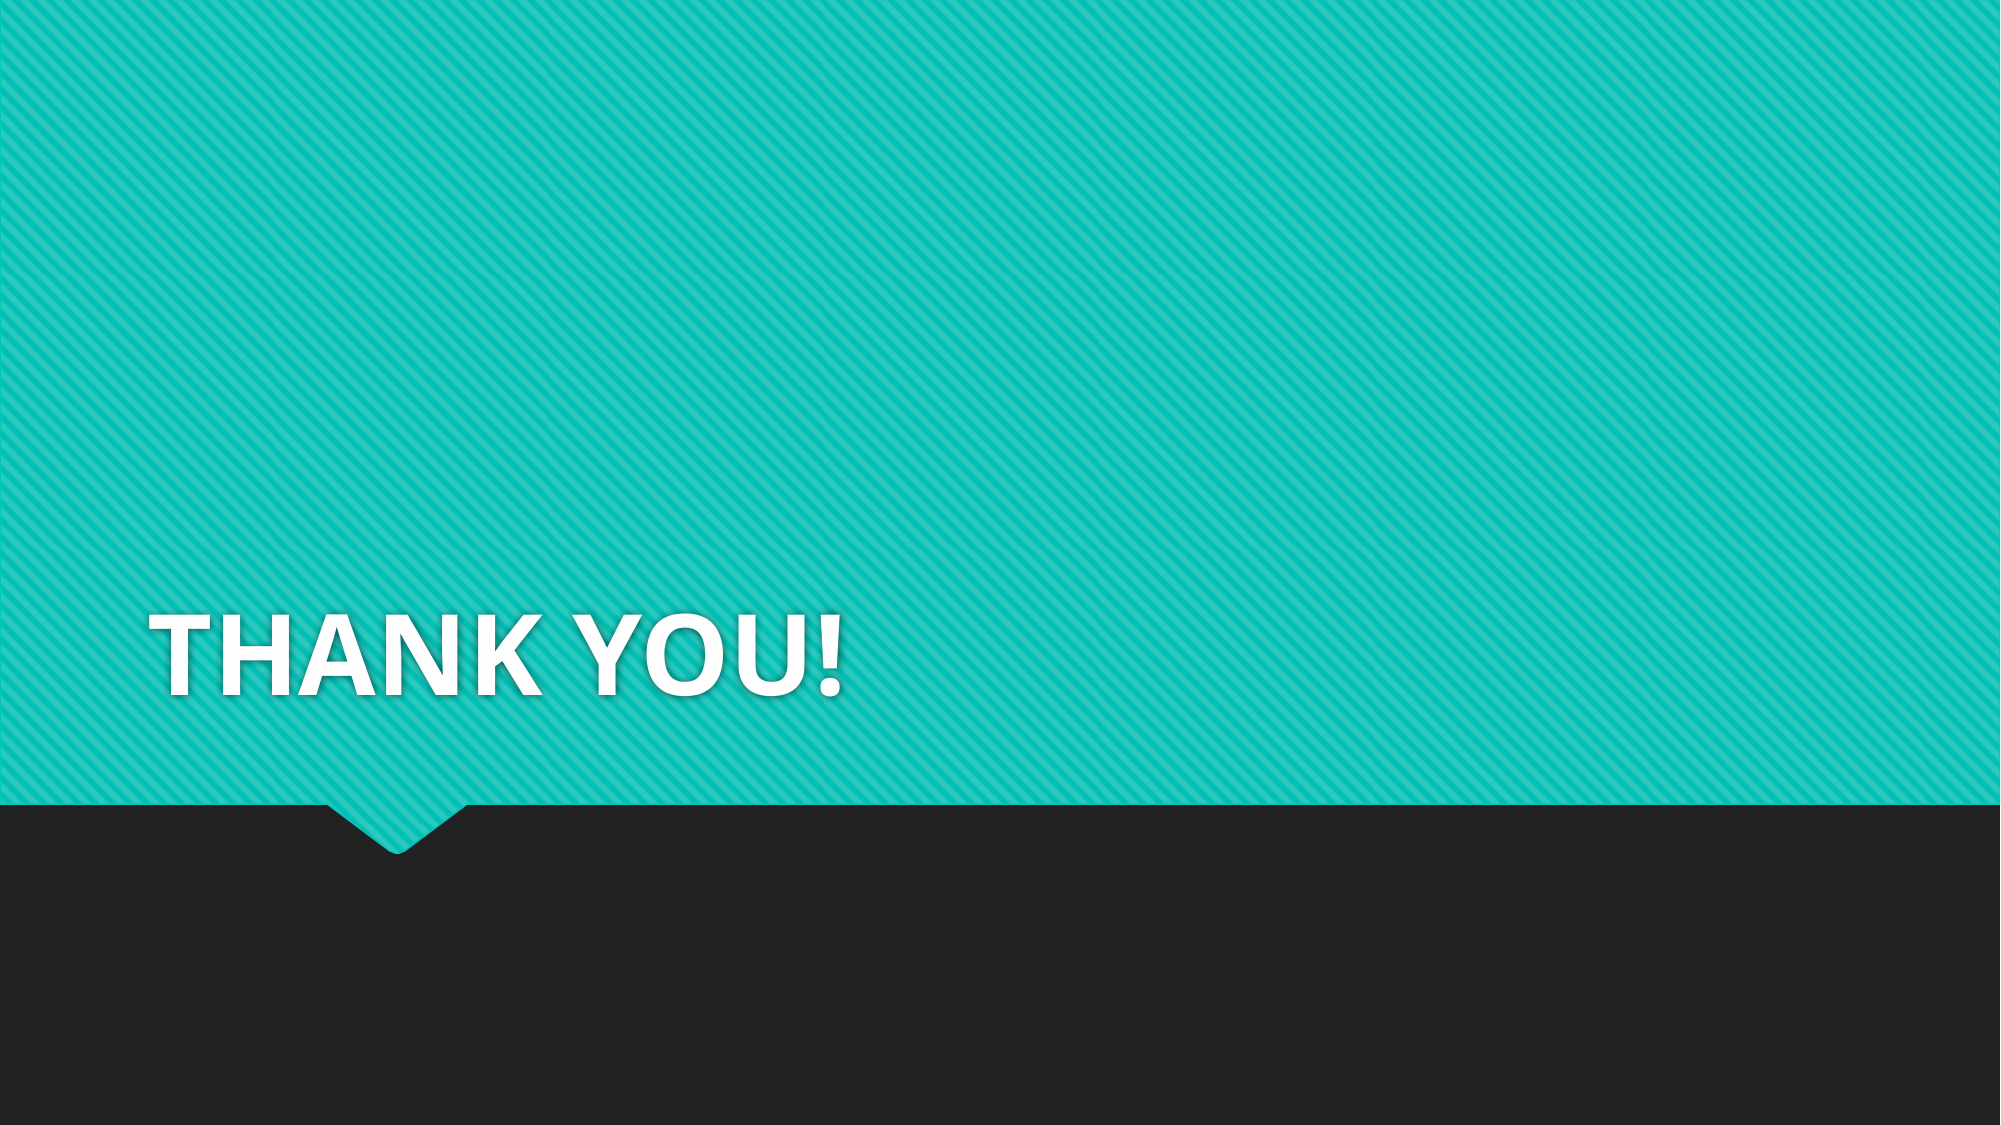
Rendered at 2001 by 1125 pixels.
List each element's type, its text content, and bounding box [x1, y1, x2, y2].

title THANK YOU! [132, 237, 1868, 726]
